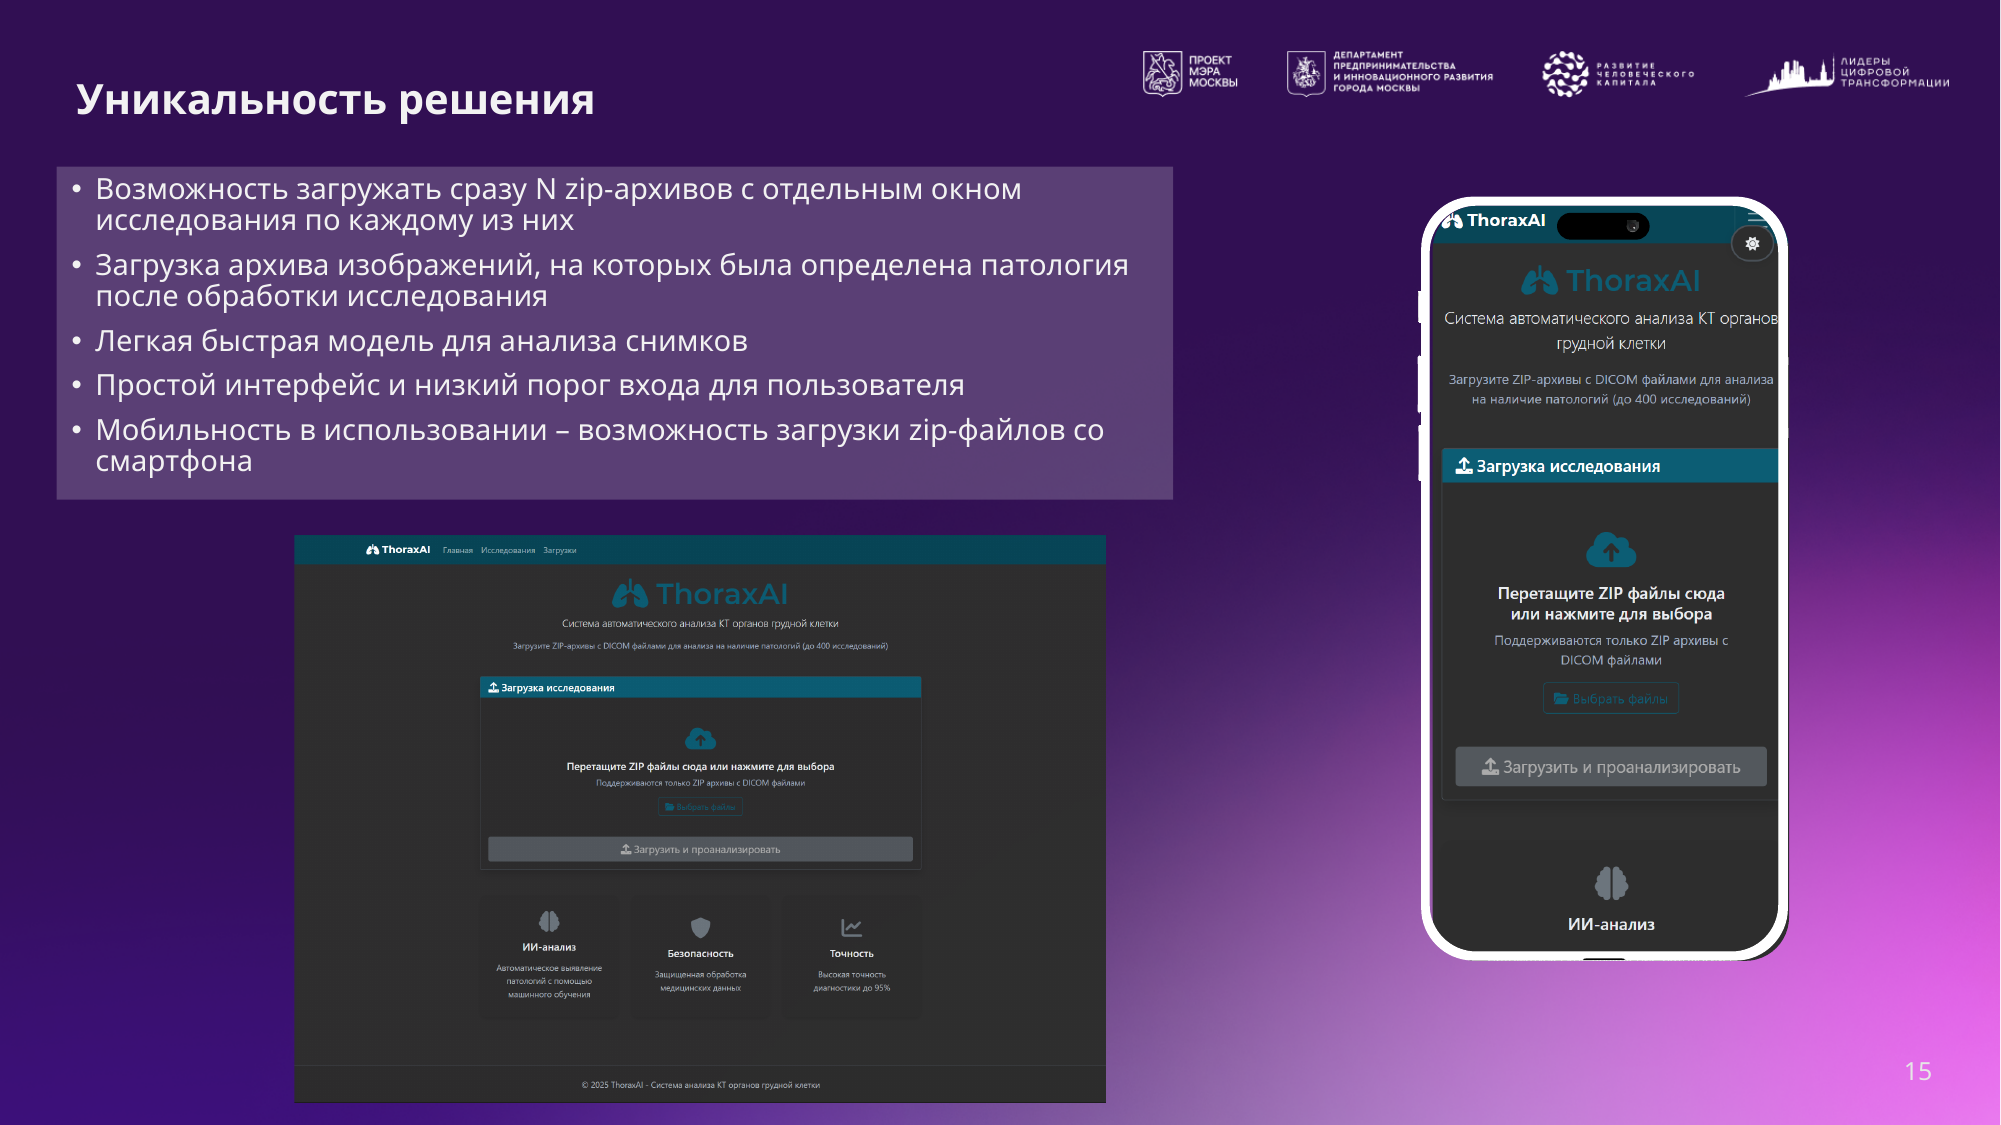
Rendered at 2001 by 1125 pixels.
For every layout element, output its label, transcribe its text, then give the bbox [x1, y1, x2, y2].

slide_number 15 [1872, 1042, 1964, 1103]
picture [0, 0, 2001, 1125]
list Возможность загружать сразу N zip-архивов с отдельным окном исследования по каждому из них Загрузка архива изображений, на которых была определена патология после обработки исследования Легкая быстрая модель для анализа снимков Простой интерфейс и низкий порог входа для пользователя Мобильность в использовании – возможность загрузки zip-файлов со смартфона [56, 166, 1174, 500]
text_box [1416, 195, 1790, 961]
title Уникальность решения [61, 69, 1679, 131]
